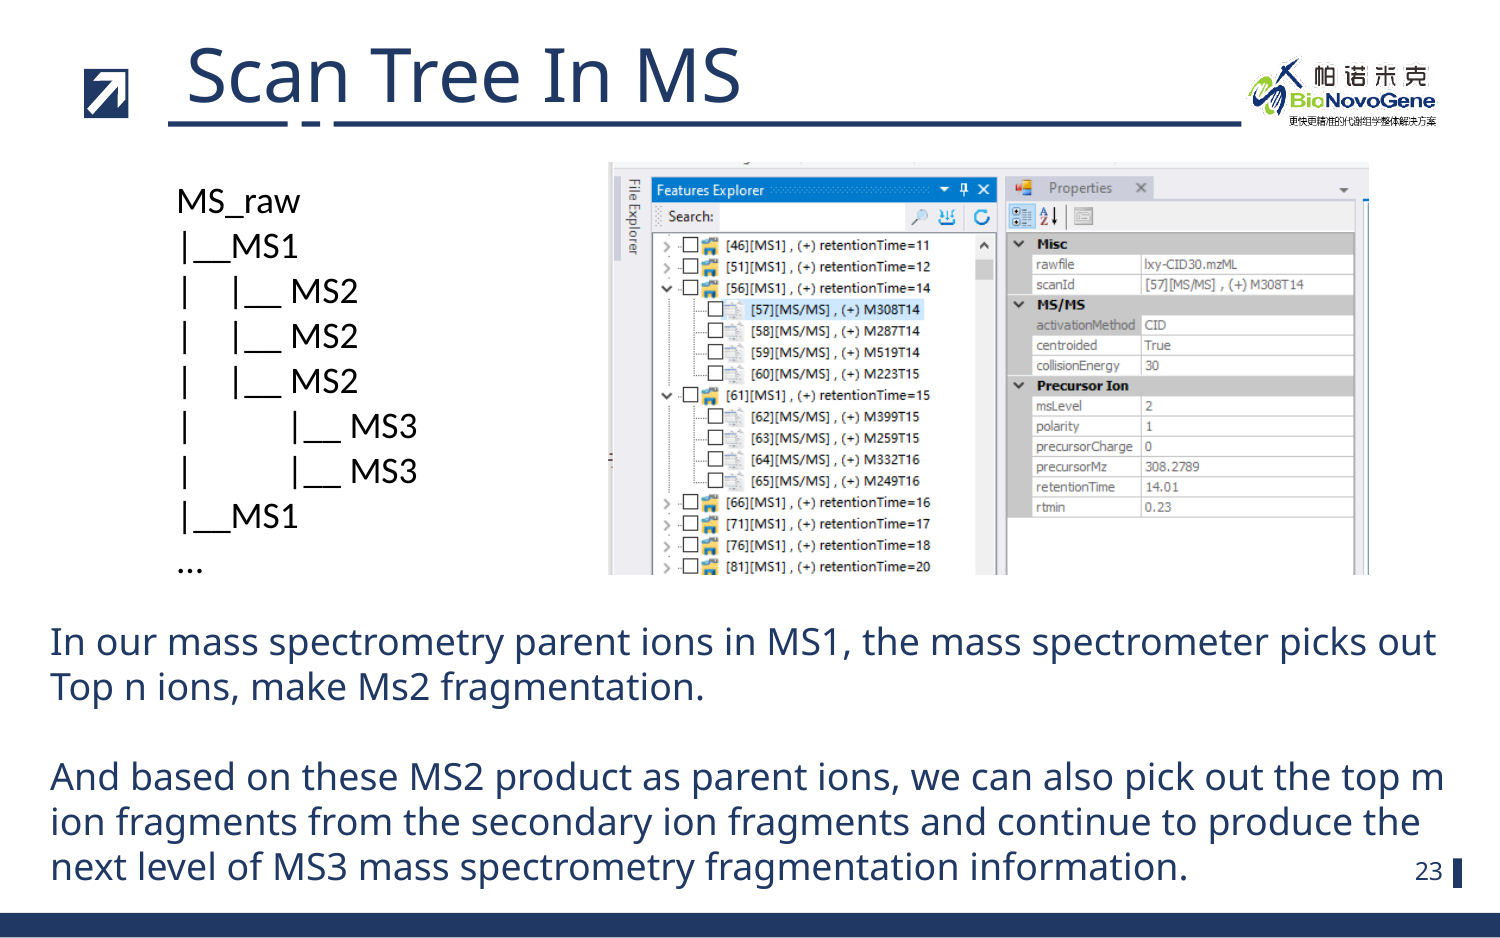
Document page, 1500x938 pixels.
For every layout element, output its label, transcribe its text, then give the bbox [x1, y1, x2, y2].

picture [607, 162, 1369, 575]
text_box MS_raw |__MS1 | |__ MS2 | |__ MS2 | |__ MS2 | |__ MS3 | |__ MS3 |__MS1 ... [161, 168, 434, 588]
text_box In our mass spectrometry parent ions in MS1, the mass spectrometer picks out Top n ions, make Ms2 fragmentation. And based on these MS2 product as parent ions, we can also pick out the top m ion fragments from the secondary ion fragments and continue to produce the next level of MS3 mass spectrometry fragmentation information. [35, 610, 1465, 896]
text_box Scan Tree In MS [171, 19, 1058, 127]
picture [1245, 55, 1444, 132]
